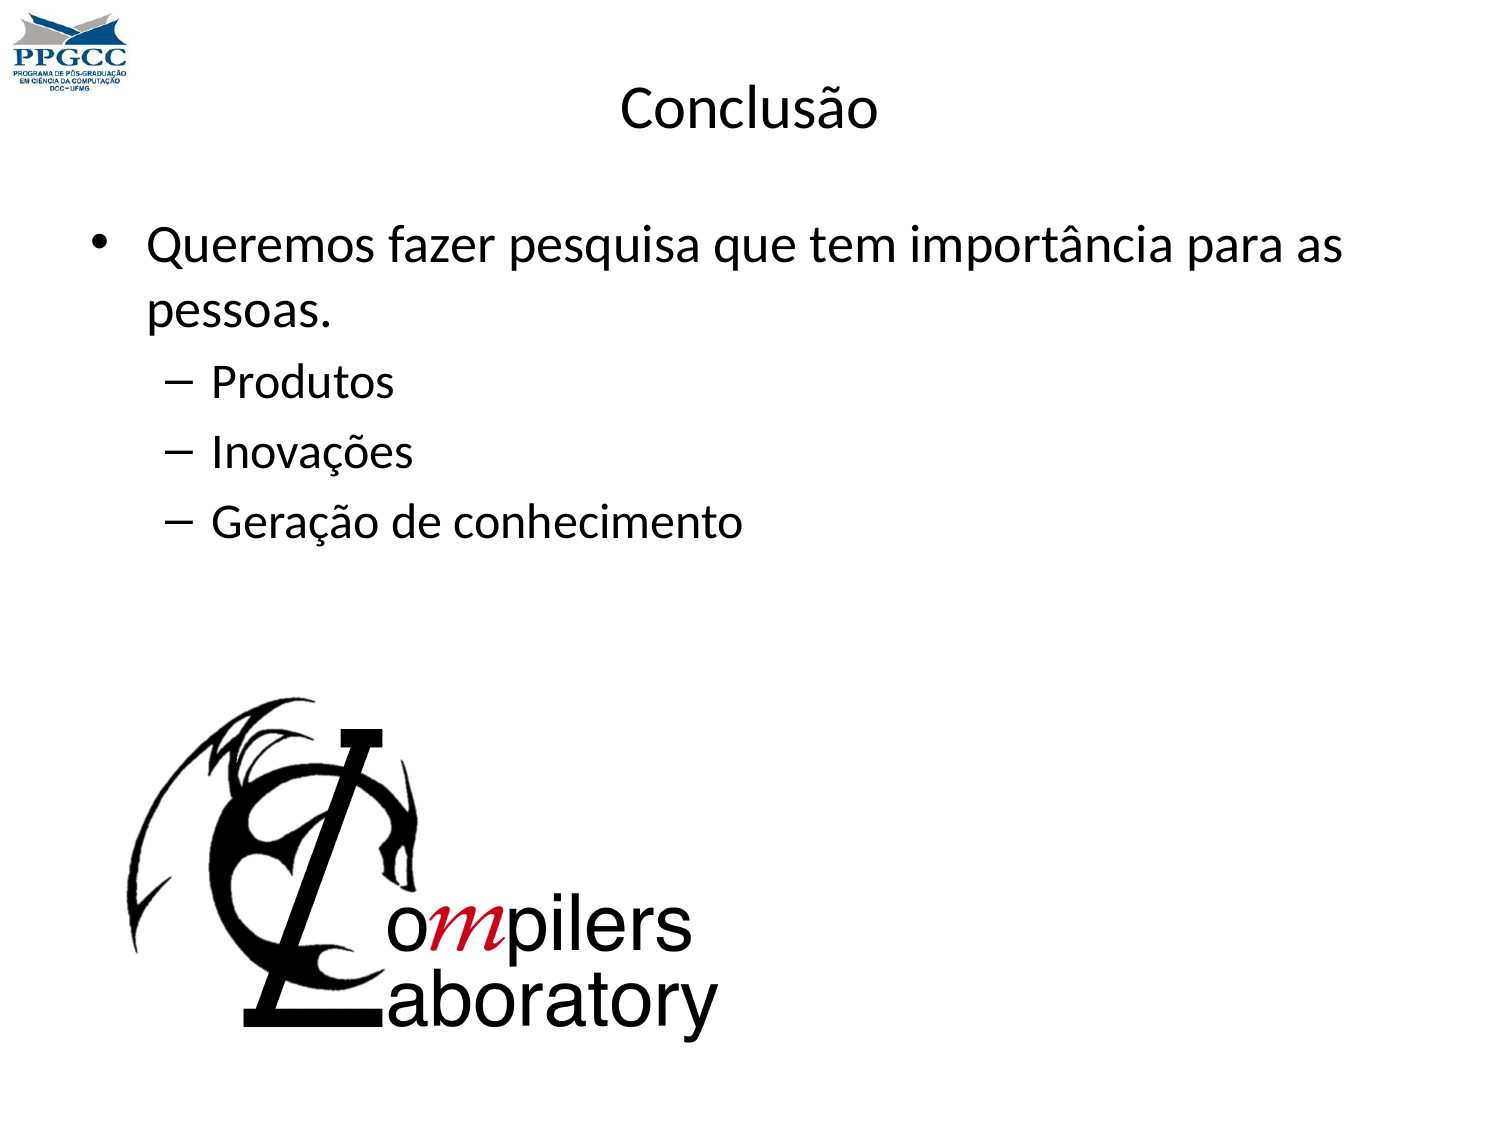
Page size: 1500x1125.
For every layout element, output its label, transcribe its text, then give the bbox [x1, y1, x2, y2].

list Queremos fazer pesquisa que tem importância para as pessoas. Produtos Inovações Geração de conhecimento [75, 201, 1425, 597]
title Conclusão [75, 45, 1425, 163]
picture [74, 584, 794, 1105]
picture [9, 9, 130, 94]
